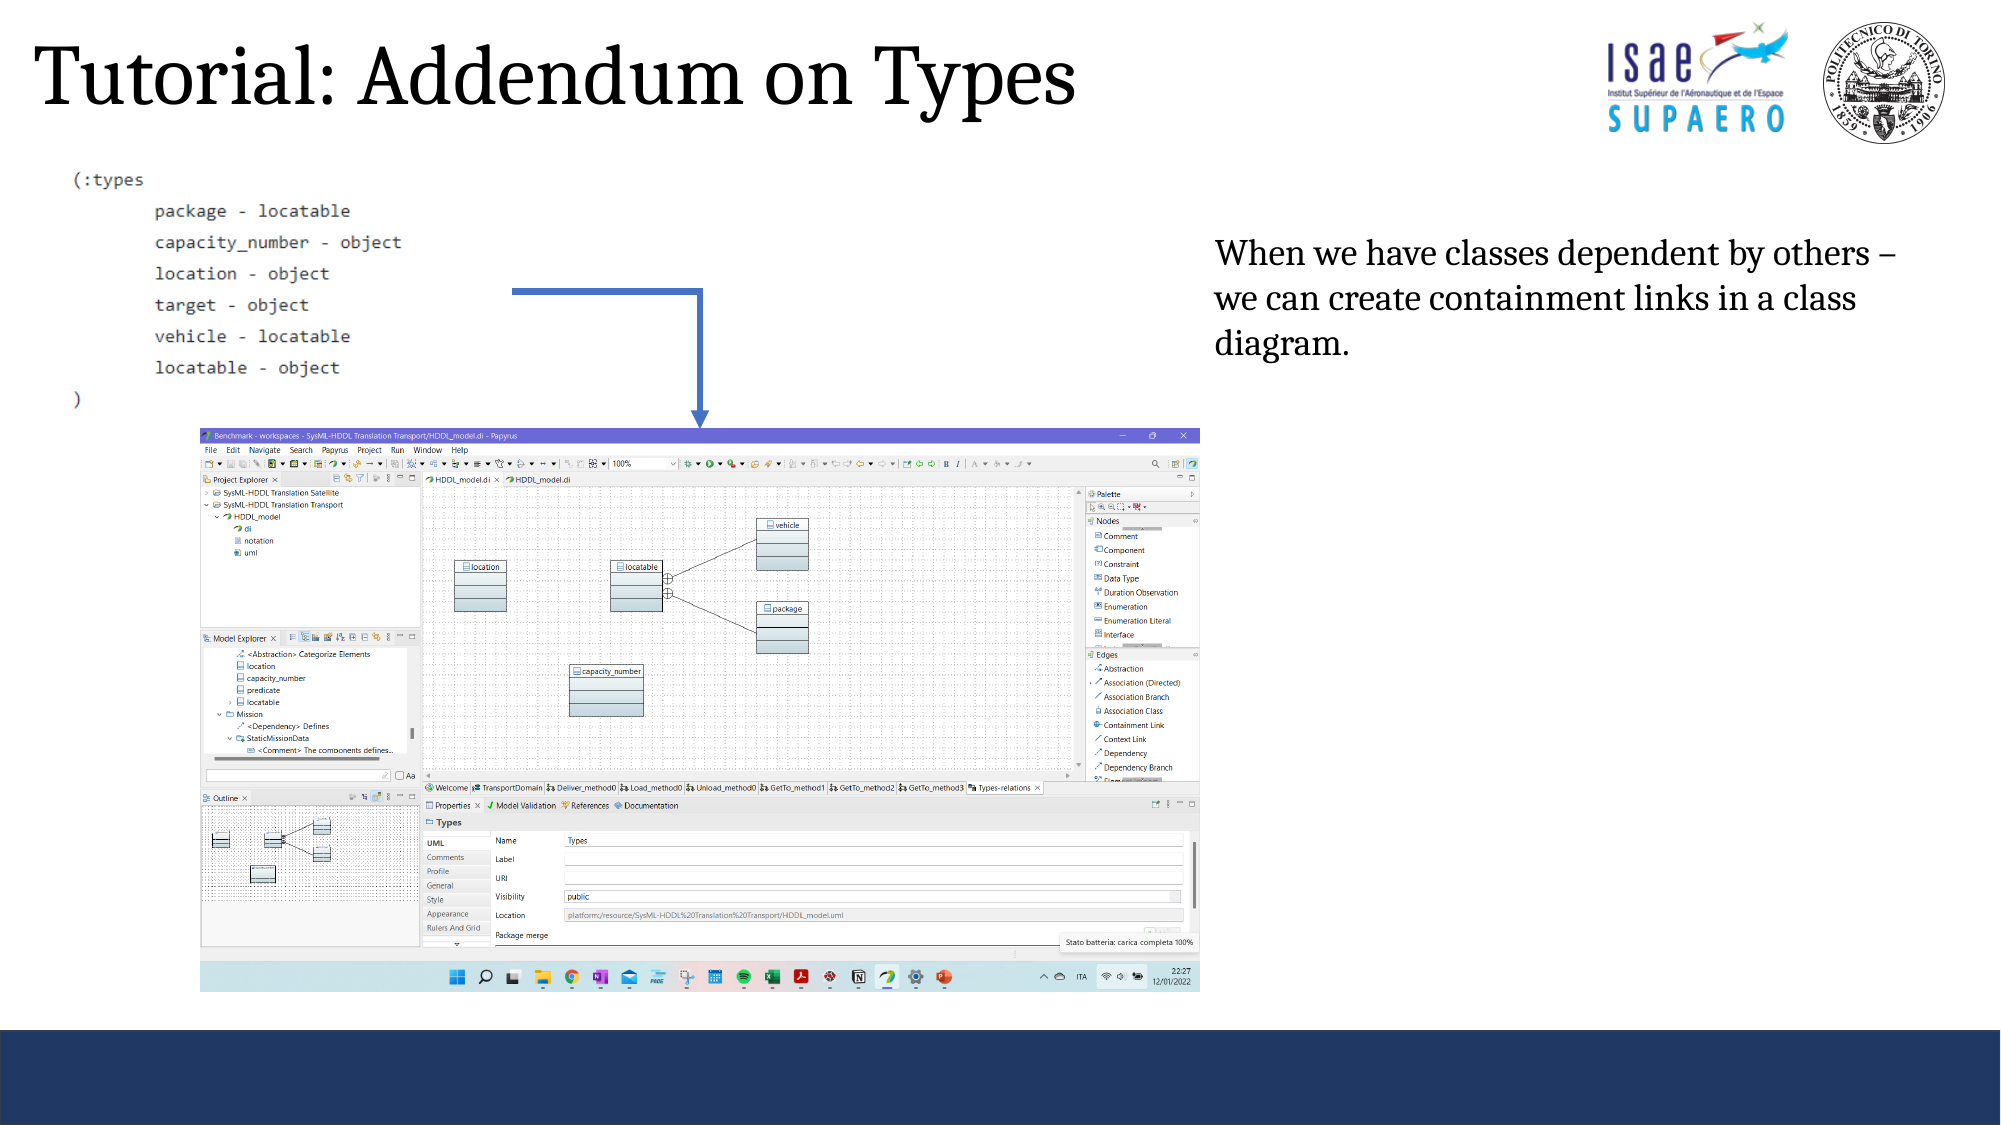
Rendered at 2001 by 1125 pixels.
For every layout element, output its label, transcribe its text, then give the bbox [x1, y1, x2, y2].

picture [43, 168, 512, 415]
picture [1823, 22, 1945, 144]
picture [1608, 22, 1788, 132]
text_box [511, 291, 700, 429]
picture [1771, 109, 1779, 128]
text_box When we have classes dependent by others – we can create containment links in a class diagram. [1200, 220, 1937, 461]
title Tutorial: Addendum on Types [18, 22, 1544, 132]
picture [199, 428, 1200, 992]
